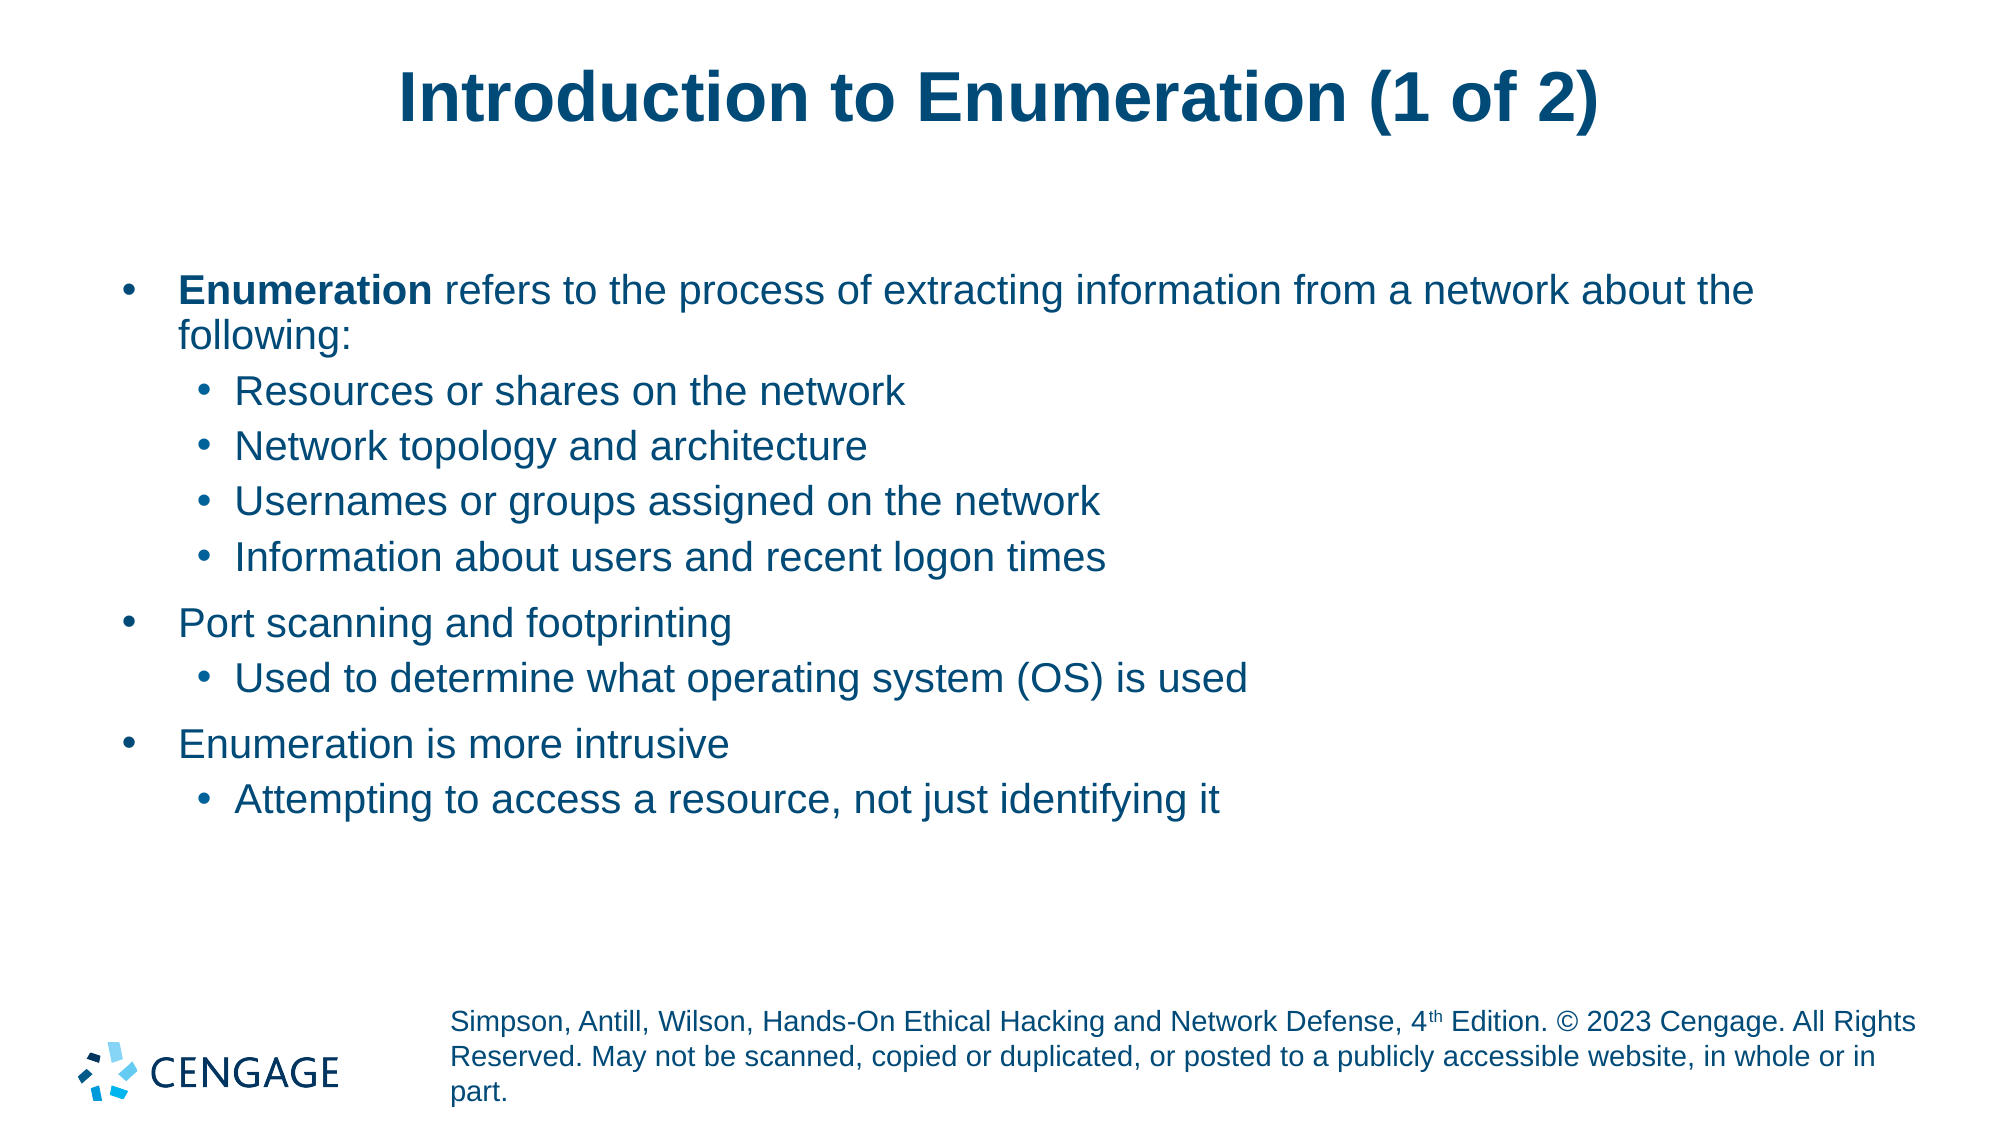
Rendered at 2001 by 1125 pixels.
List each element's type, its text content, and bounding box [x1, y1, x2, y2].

picture [78, 1042, 338, 1101]
title Introduction to Enumeration (1 of 2) [137, 59, 1863, 171]
list Enumeration refers to the process of extracting information from a network about the following: Resources or shares on the network Network topology and architecture Usernames or groups assigned on the network Information about users and recent logon times Port scanning and footprinting Used to determine what operating system (OS) is used Enumeration is more intrusive Attempting to access a resource, not just identifying it [121, 268, 1880, 990]
